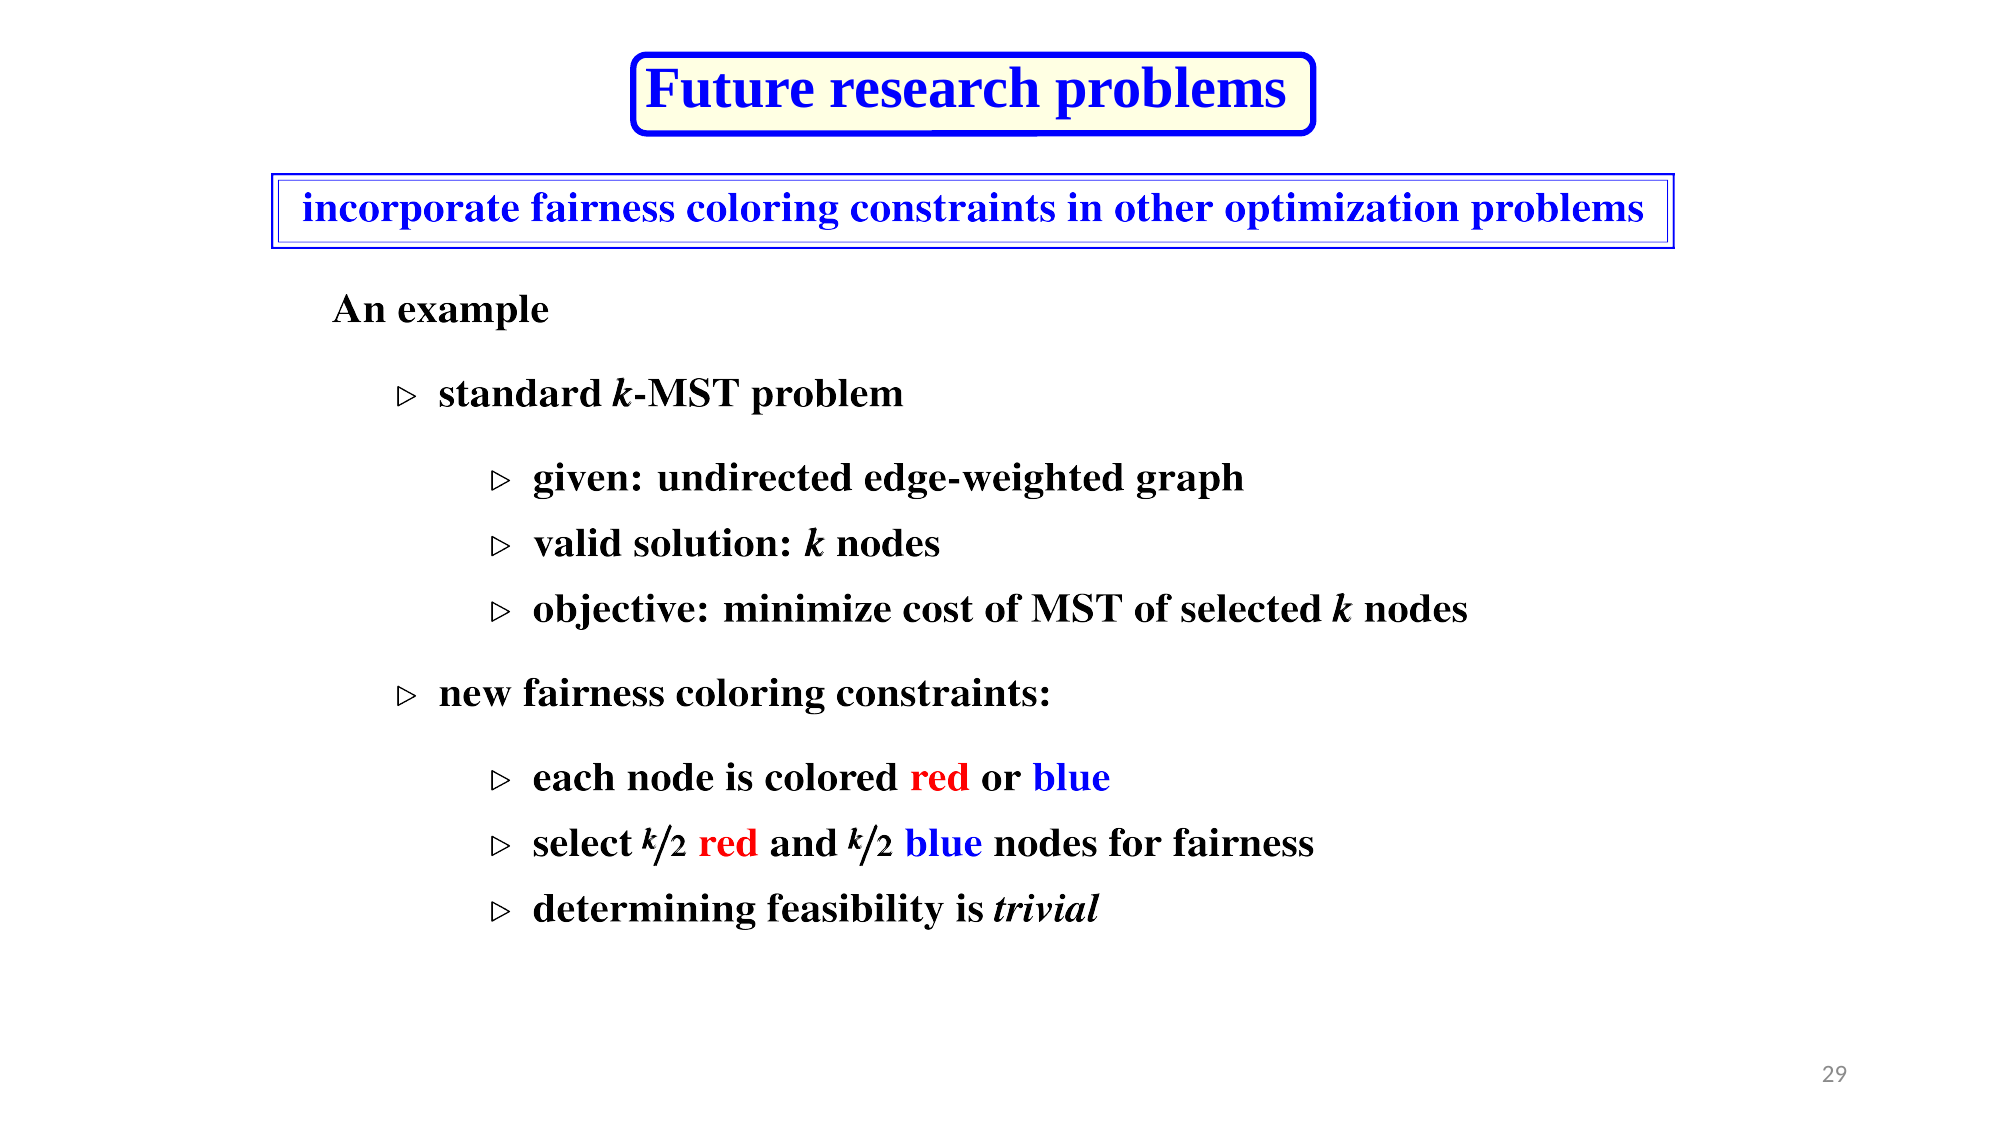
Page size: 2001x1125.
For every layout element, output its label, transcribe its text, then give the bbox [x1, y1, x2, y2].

text_box [634, 54, 1315, 135]
picture [271, 173, 1675, 249]
picture [332, 294, 1467, 930]
slide_number 29 [1412, 1042, 1863, 1103]
text_box Future research problems [630, 41, 1303, 127]
